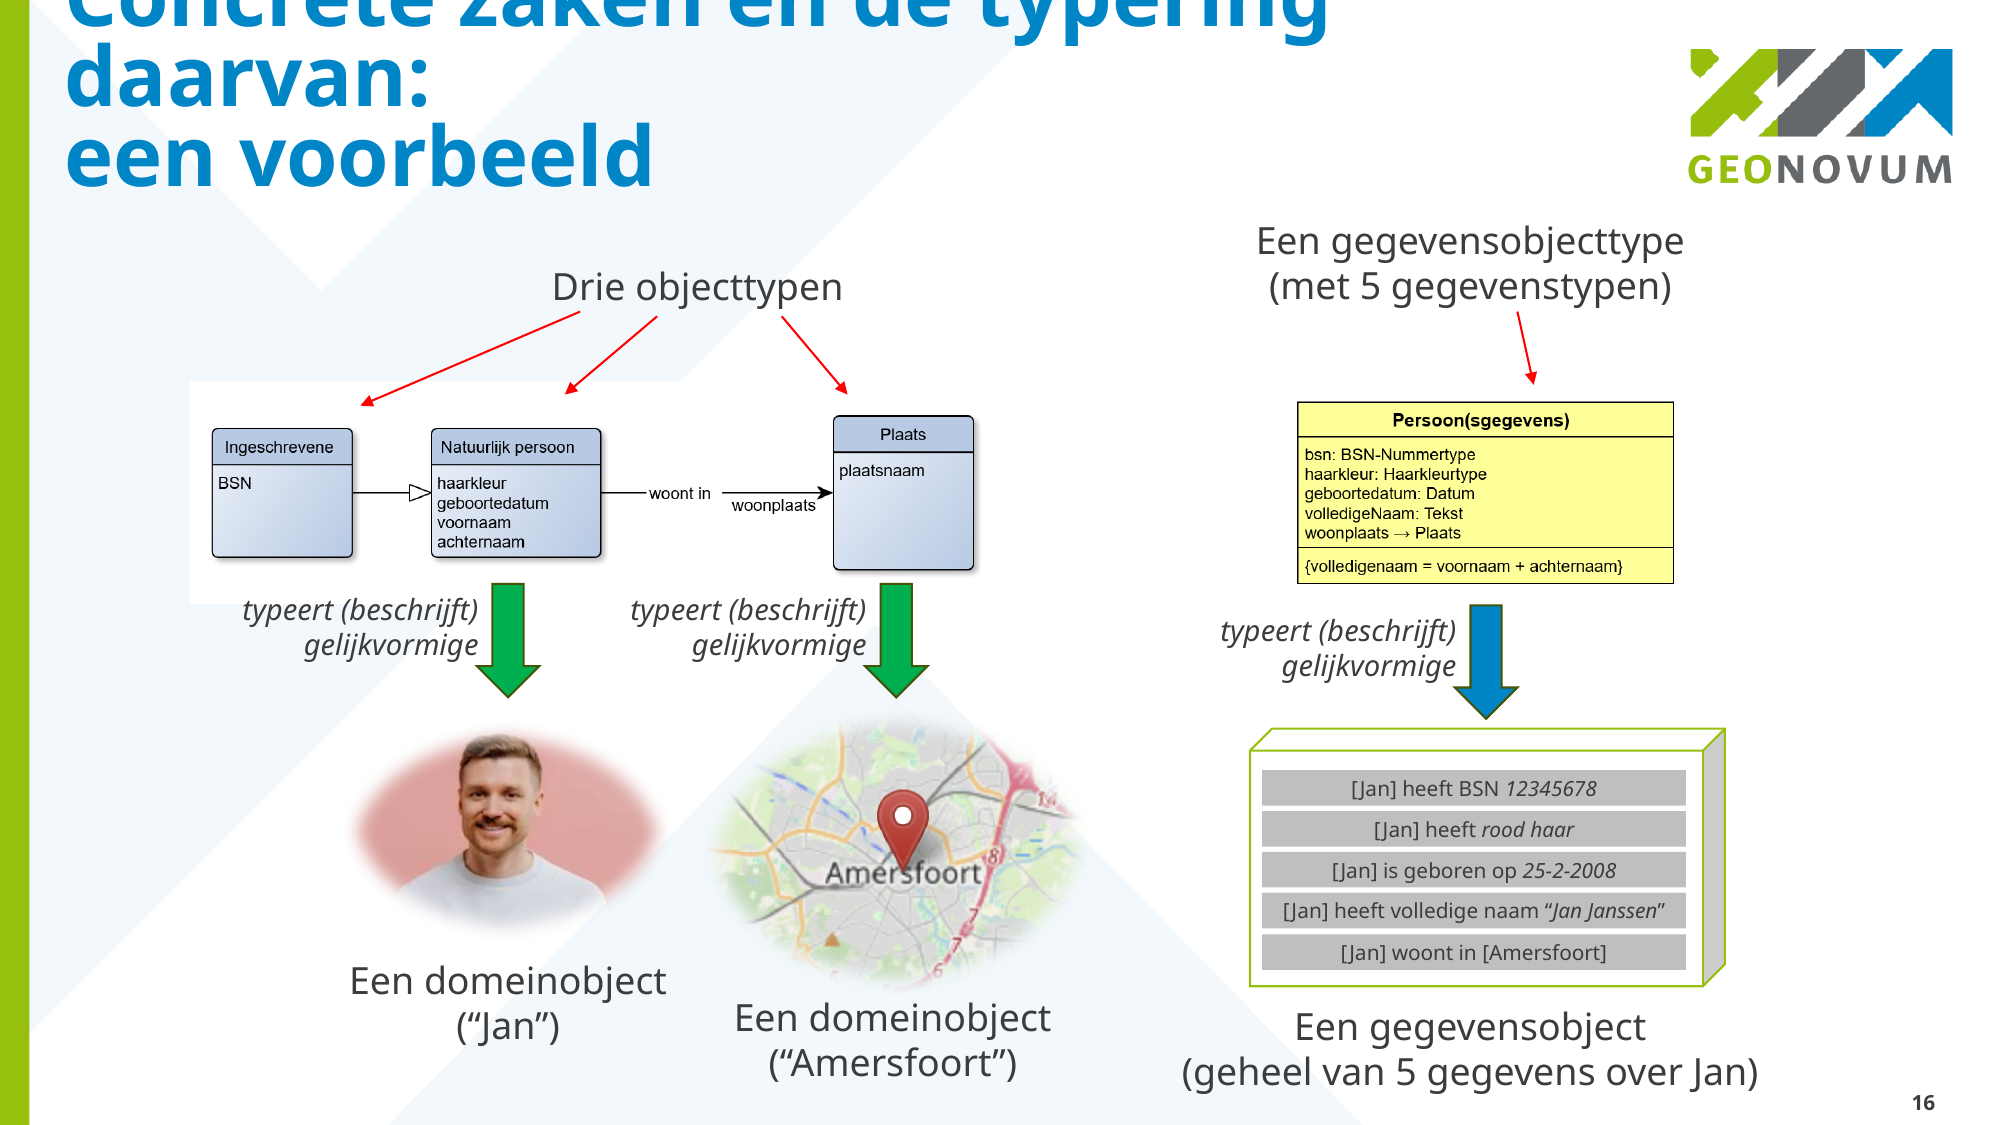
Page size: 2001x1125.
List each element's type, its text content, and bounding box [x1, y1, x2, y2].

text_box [581, 316, 658, 395]
picture [190, 381, 1694, 604]
text_box [Jan] is geboren op 25-2-2008 [1261, 851, 1687, 888]
picture [337, 718, 677, 945]
text_box [478, 604, 542, 699]
slide_number 16 [1824, 1088, 1951, 1120]
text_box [360, 311, 581, 406]
text_box Een domeinobject (“Amersfoort”) [718, 997, 1067, 1091]
text_box typeert (beschrijft) gelijkvormige [1205, 605, 1472, 691]
text_box [Jan] heeft BSN 12345678 [1261, 769, 1687, 807]
picture [1686, 49, 1955, 186]
text_box [1248, 727, 1726, 988]
text_box typeert (beschrijft) gelijkvormige [615, 604, 882, 669]
text_box [Jan] woont in [Amersfoort] [1261, 933, 1687, 971]
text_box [1517, 311, 1534, 385]
text_box Een gegevensobjecttype (met 5 gegevenstypen) [1240, 209, 1700, 315]
title Concrete zaken en de typering daarvan: een voorbeeld [49, 0, 1654, 210]
text_box Een gegevensobject (geheel van 5 gegevens over Jan) [1167, 996, 1774, 1101]
text_box typeert (beschrijft) gelijkvormige [227, 604, 494, 669]
text_box [Jan] heeft rood haar [1261, 810, 1687, 848]
text_box [866, 604, 930, 699]
text_box Een domeinobject (“Jan”) [334, 949, 683, 1055]
text_box [1456, 604, 1520, 721]
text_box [781, 316, 848, 395]
text_box Drie objecttypen [536, 255, 859, 316]
text_box [Jan] heeft volledige naam “Jan Janssen” [1261, 892, 1687, 929]
picture [697, 704, 1096, 997]
